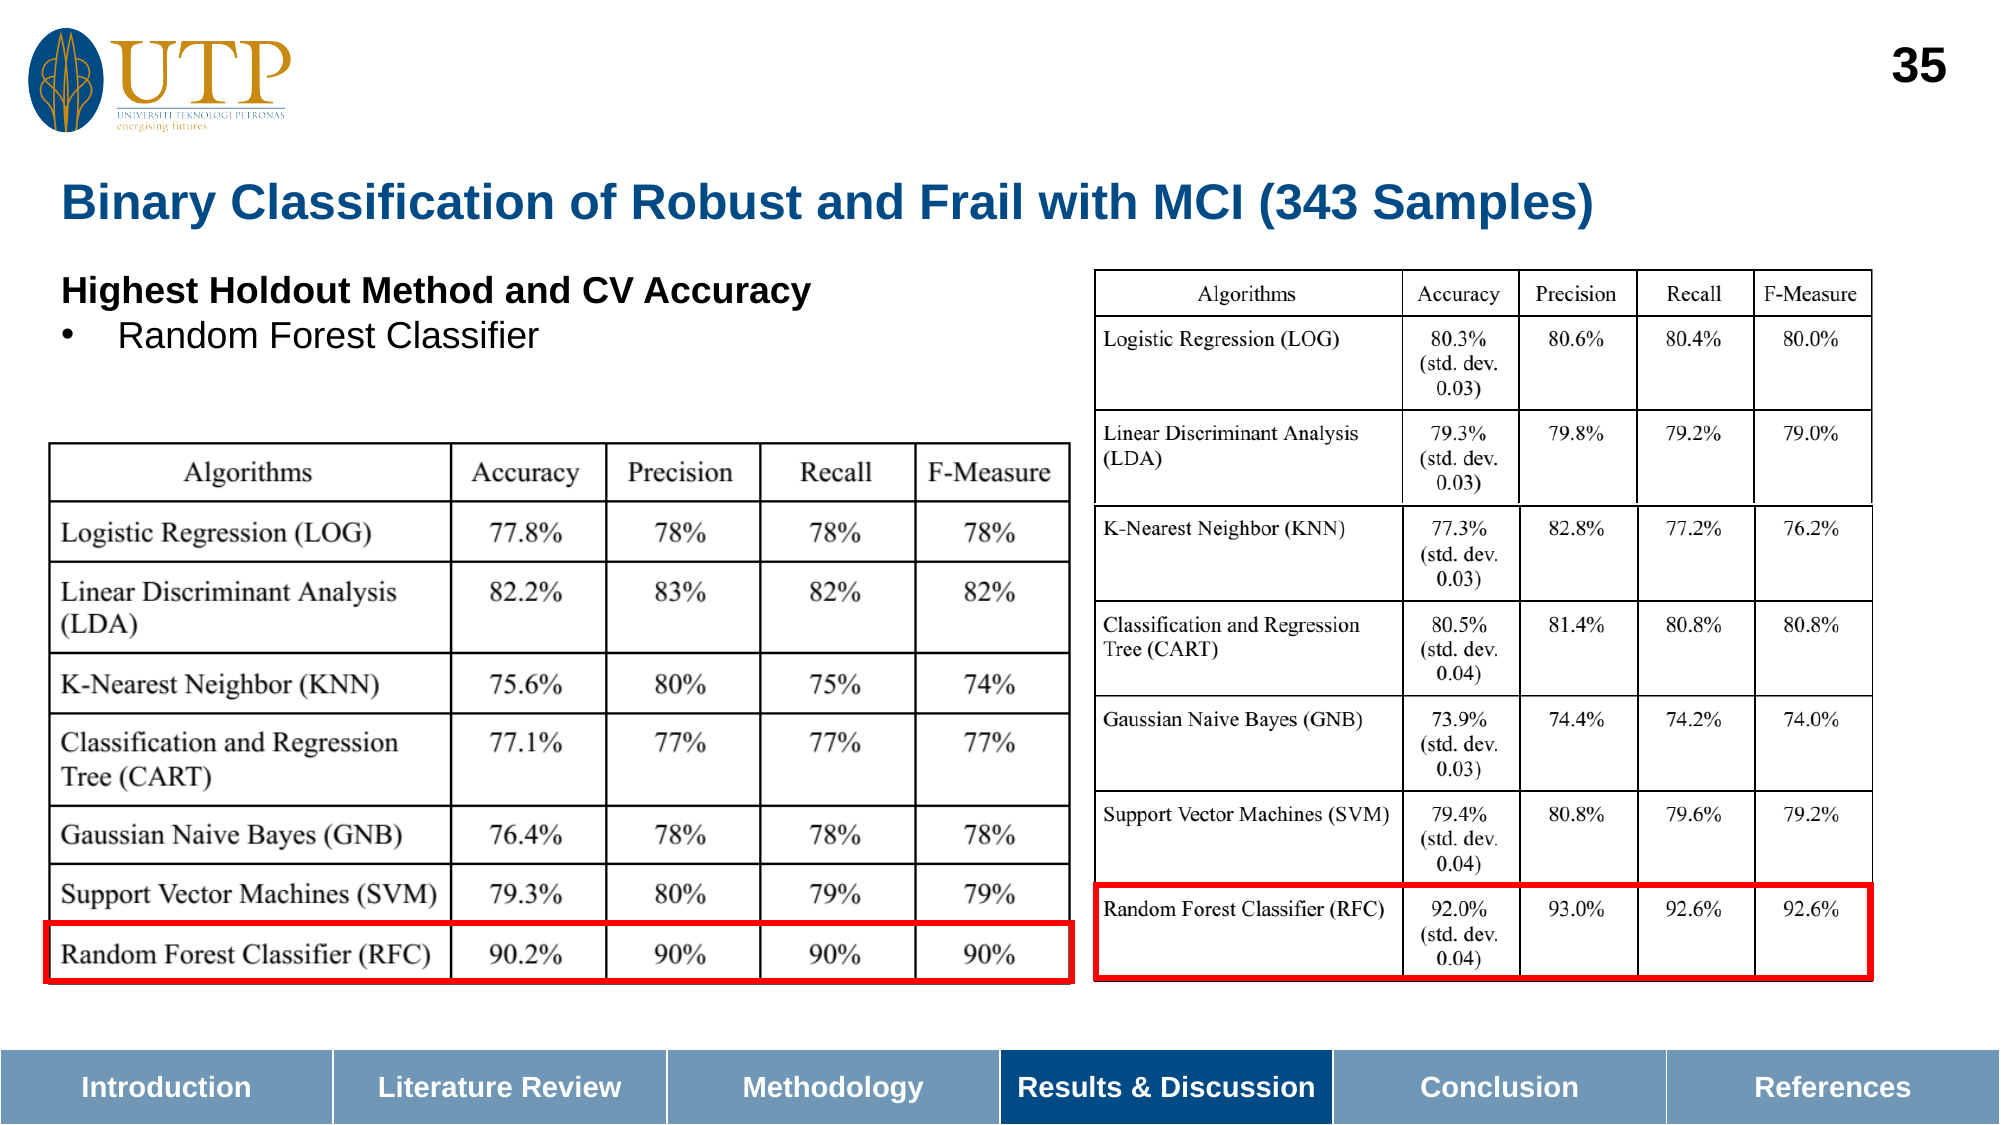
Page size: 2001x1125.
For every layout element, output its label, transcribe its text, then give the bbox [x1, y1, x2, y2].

table_header Methodology [668, 1050, 999, 1124]
picture [1092, 266, 1873, 983]
text_box Highest Holdout Method and CV Accuracy Random Forest Classifier [46, 258, 1072, 364]
table_header References [1667, 1050, 1999, 1124]
table_header Literature Review [334, 1050, 666, 1124]
picture [23, 25, 294, 136]
text_box 35 [1816, 25, 1962, 101]
table_header Conclusion [1334, 1050, 1666, 1124]
text_box Binary Classification of Robust and Frail with MCI (343 Samples) [46, 162, 1644, 238]
picture [46, 441, 1072, 986]
table_header Introduction [1, 1050, 332, 1124]
table_header Results & Discussion [1001, 1050, 1332, 1124]
